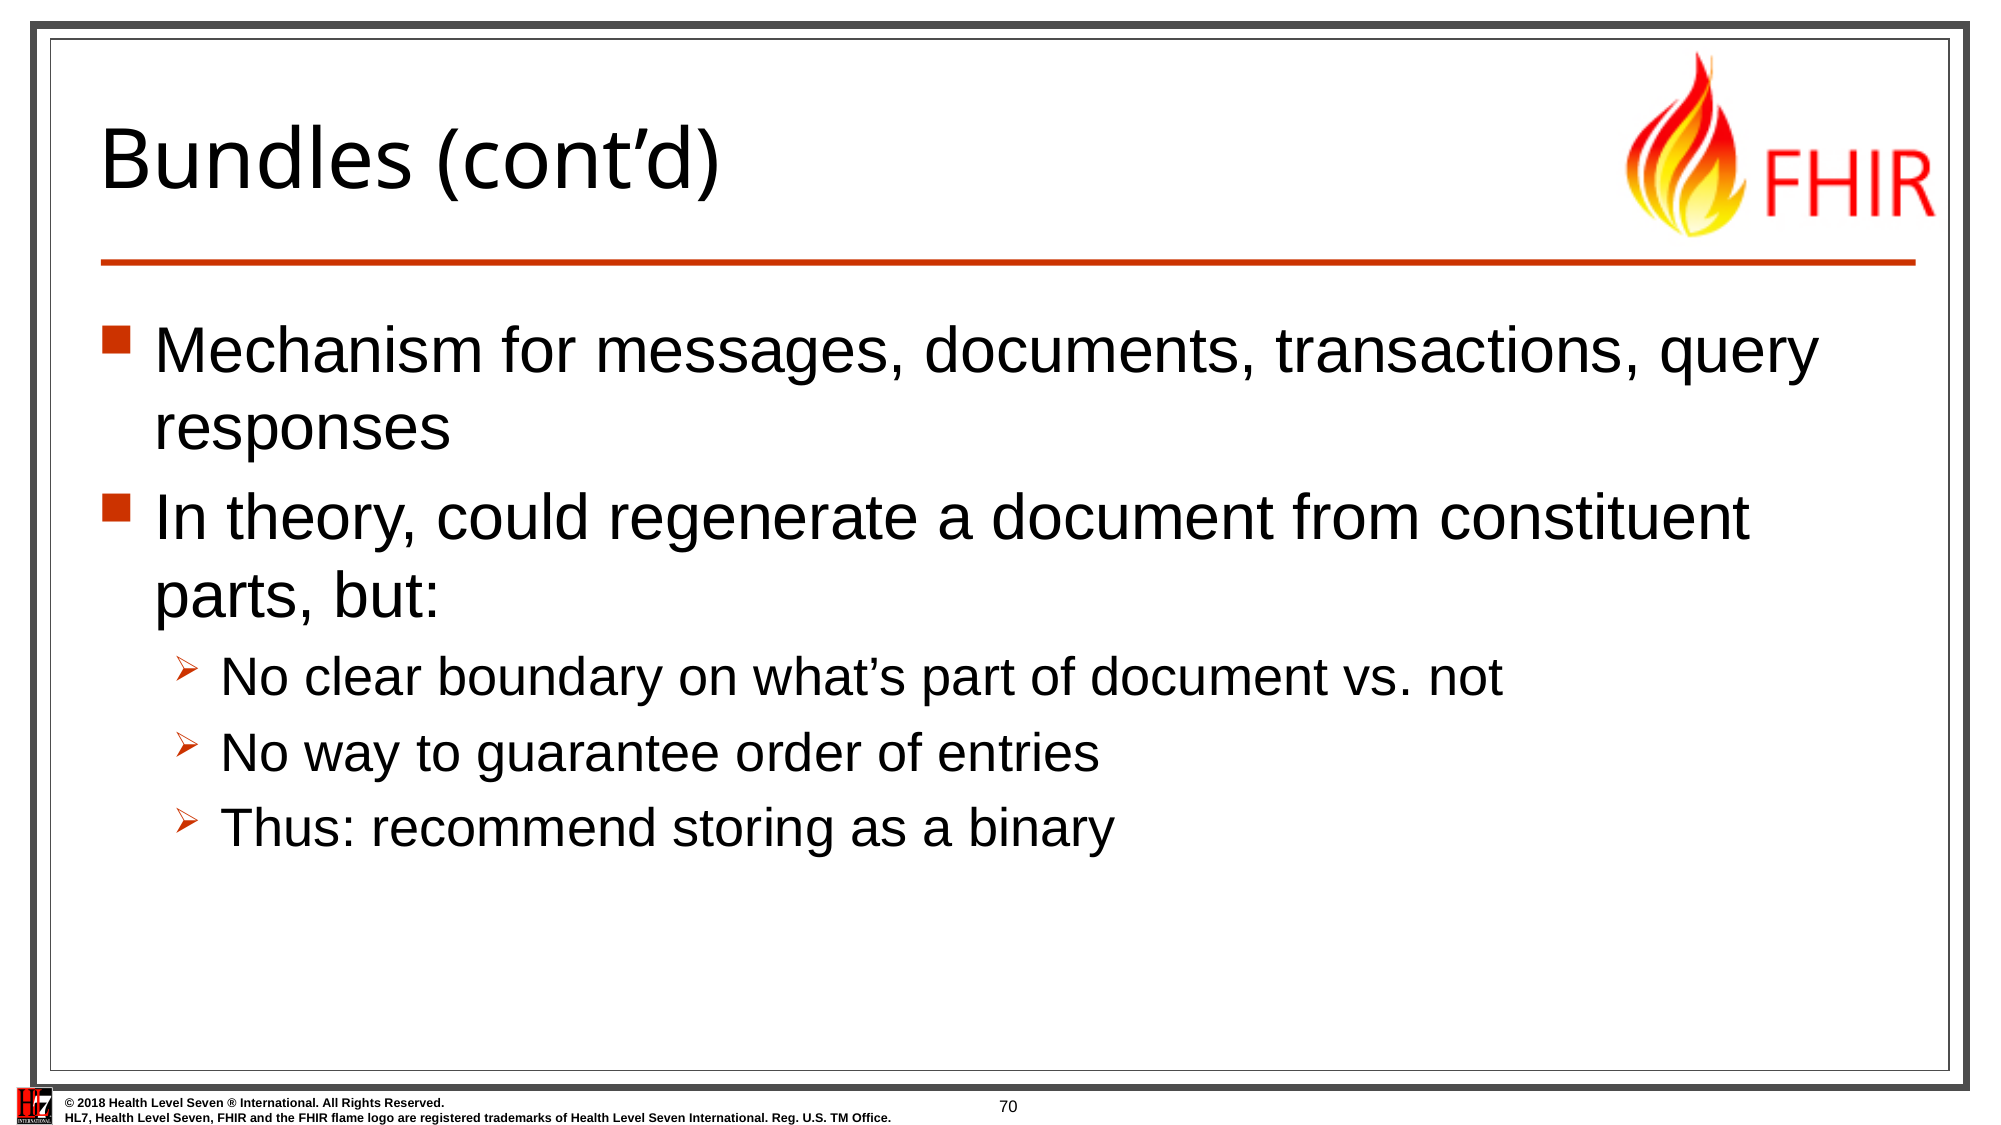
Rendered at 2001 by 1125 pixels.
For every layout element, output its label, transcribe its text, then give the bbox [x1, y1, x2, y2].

title Bundles (cont’d) [83, 77, 1614, 213]
picture [1613, 41, 1948, 247]
slide_number 70 [949, 1087, 1067, 1125]
picture [16, 1087, 53, 1125]
list Mechanism for messages, documents, transactions, query responses In theory, could regenerate a document from constituent parts, but: No clear boundary on what’s part of document vs. not No way to guarantee order of entries Thus: recommend storing as a binary [83, 299, 1917, 1026]
